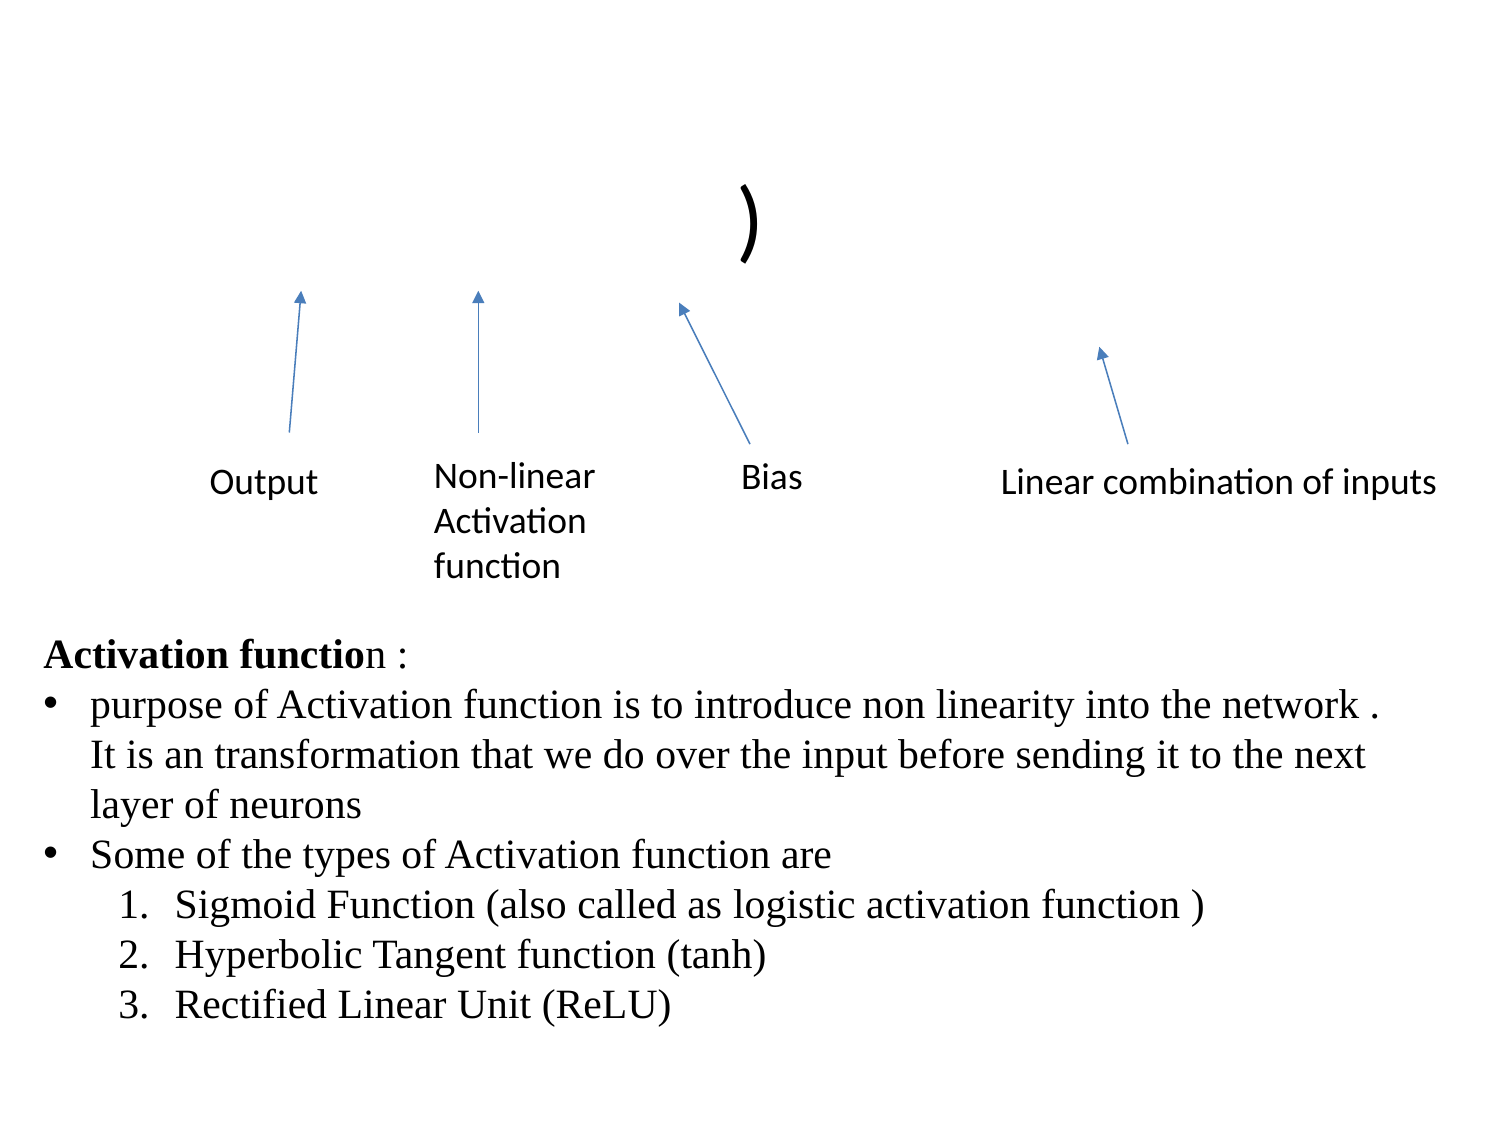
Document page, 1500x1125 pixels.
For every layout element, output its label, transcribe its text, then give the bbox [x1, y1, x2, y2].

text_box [678, 302, 751, 445]
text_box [1098, 346, 1129, 445]
text_box Linear combination of inputs [986, 449, 1464, 510]
text_box Activation function : purpose of Activation function is to introduce non linearity into the network . It is an transformation that we do over the input before sending it to the next layer of neurons Some of the types of Activation function are Sigmoid Function (also called as logistic activation function ) Hyperbolic Tangent function (tanh) Rectified Linear Unit (ReLU) [28, 619, 1401, 1125]
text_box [288, 290, 302, 433]
text_box Output [194, 449, 349, 510]
text_box Bias [726, 444, 916, 505]
text_box Non-linear Activation function [419, 444, 644, 594]
